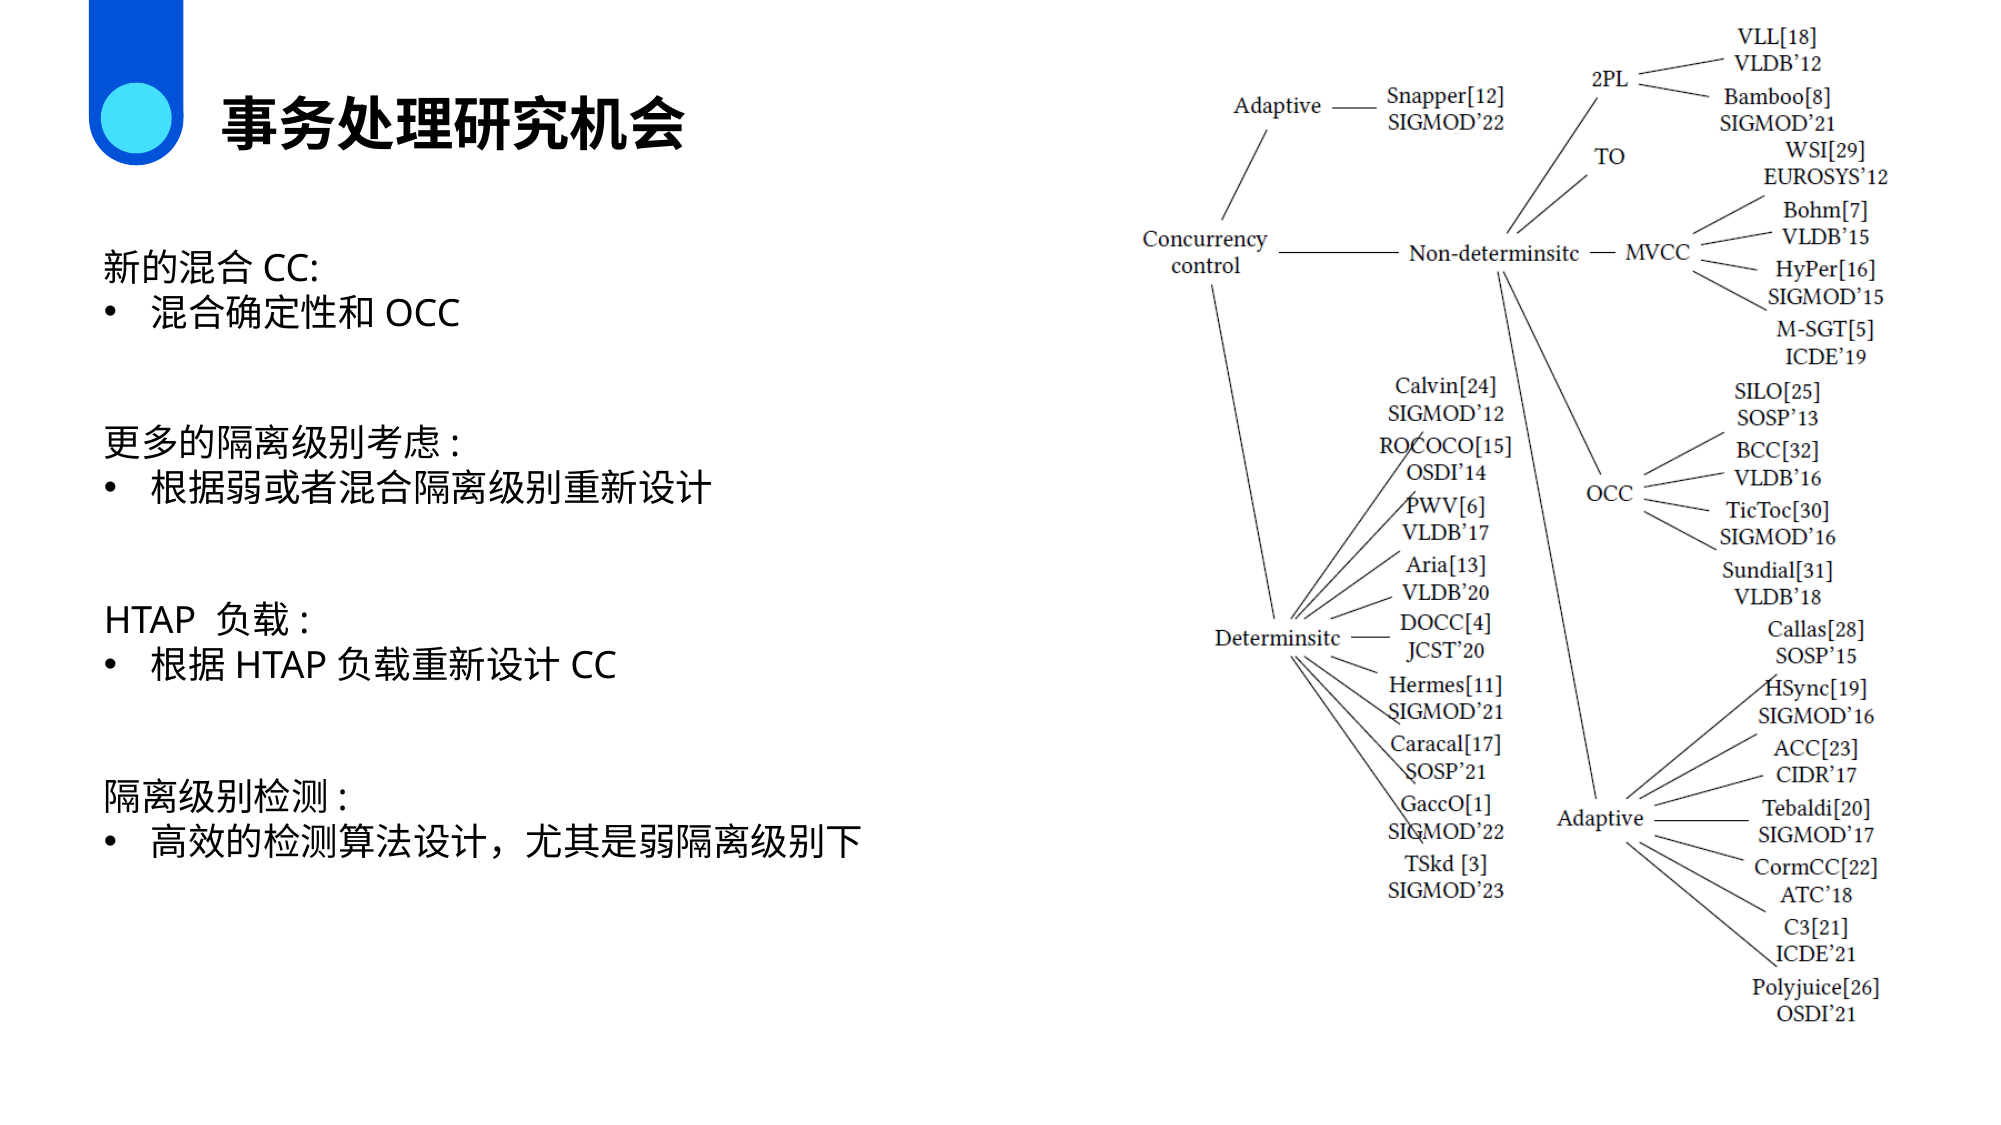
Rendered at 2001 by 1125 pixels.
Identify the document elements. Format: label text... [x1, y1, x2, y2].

text_box 新的混合CC: 混合确定性和OCC [89, 236, 1129, 341]
text_box 隔离级别检测: 高效的检测算法设计，尤其是弱隔离级别下 [89, 765, 1129, 871]
text_box HTAP 负载: 根据HTAP负载重新设计CC [89, 588, 1129, 694]
picture [1129, 23, 1911, 1028]
text_box 更多的隔离级别考虑: 根据弱或者混合隔离级别重新设计 [89, 411, 1129, 517]
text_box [88, 0, 184, 166]
text_box 事务处理研究机会 [205, 80, 702, 165]
